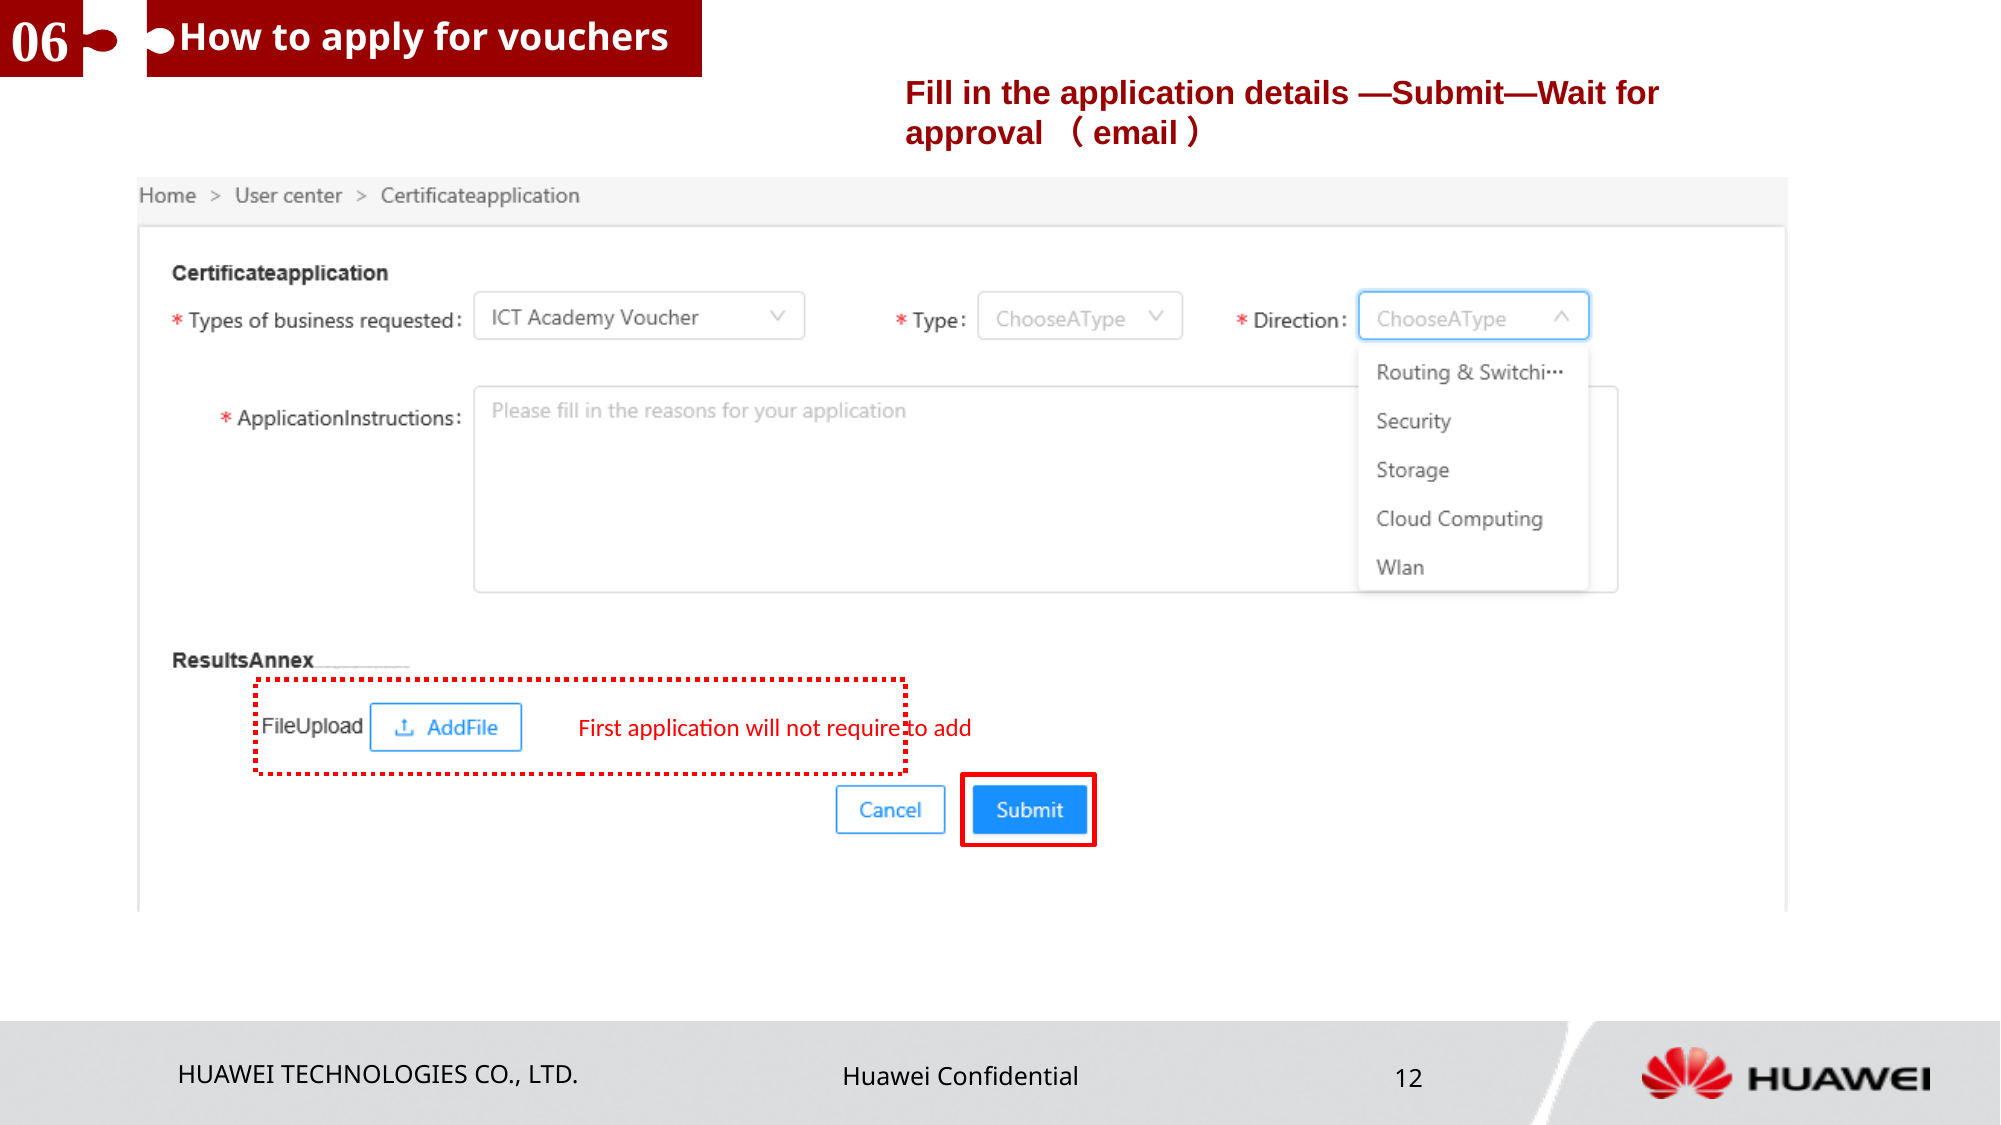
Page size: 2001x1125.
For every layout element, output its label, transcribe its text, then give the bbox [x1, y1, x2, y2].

picture [137, 177, 1788, 912]
picture [0, 1021, 2001, 1125]
text_box 06 [0, 0, 118, 77]
text_box How to apply for vouchers [146, 0, 702, 77]
title Fill in the application details —Submit—Wait for approval（email） [905, 70, 1969, 153]
